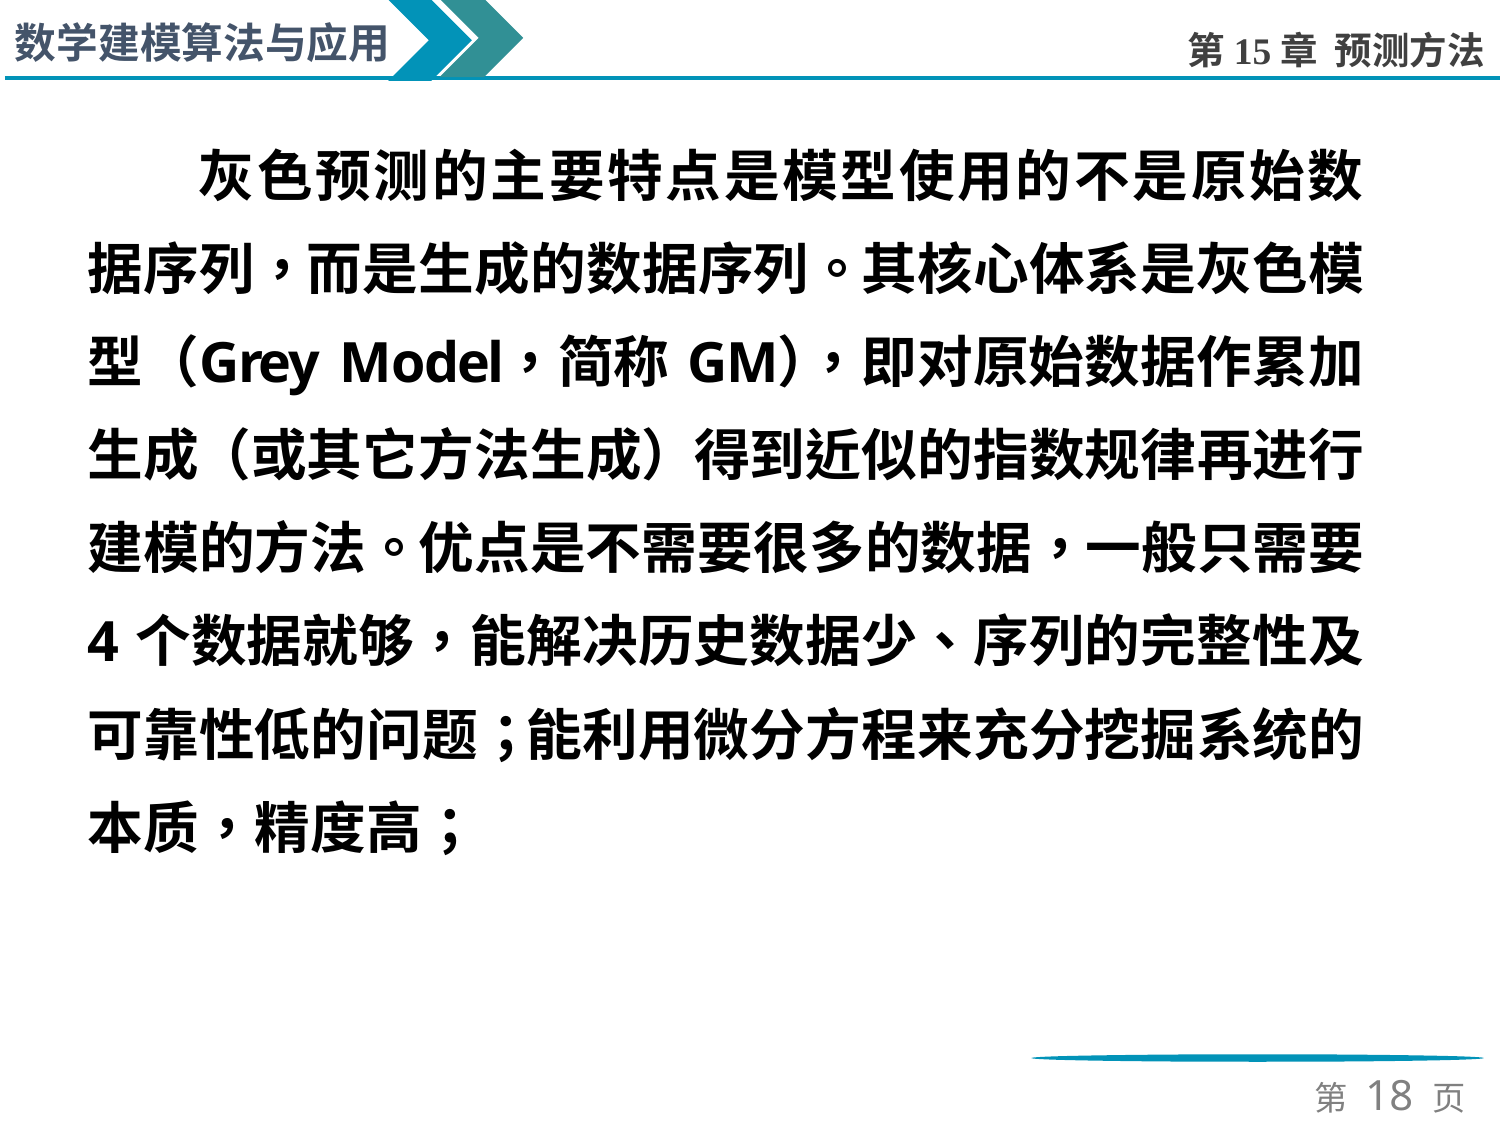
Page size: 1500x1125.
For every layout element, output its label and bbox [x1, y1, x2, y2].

text_box [86, 132, 1363, 879]
